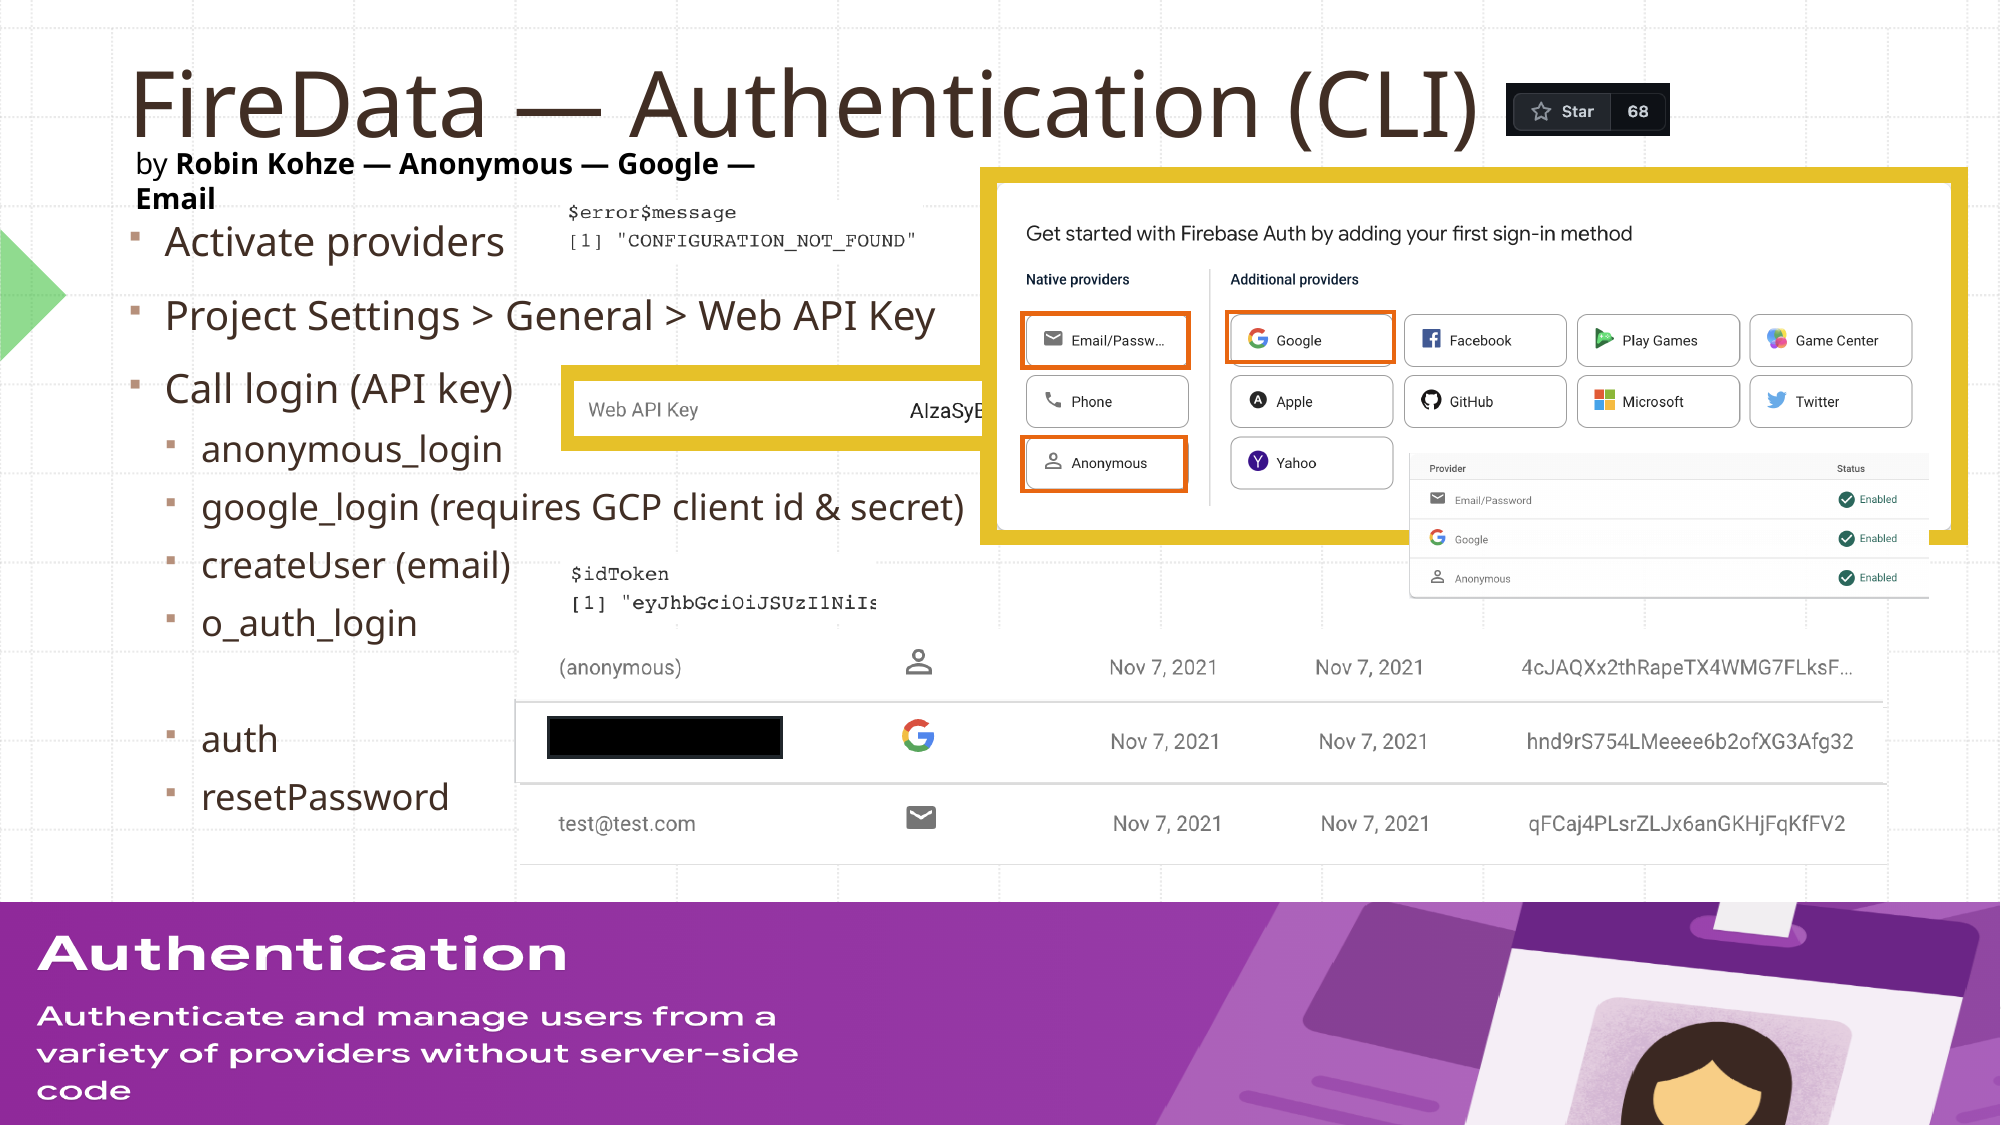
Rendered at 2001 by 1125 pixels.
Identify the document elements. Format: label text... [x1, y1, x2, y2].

picture [562, 554, 876, 623]
text_box Activate providers Project Settings > General > Web API Key Call login (API key) anonymous_login google_login (requires GCP client id & secret) createUser (email) o_auth_login auth resetPassword [113, 204, 1000, 865]
picture [997, 183, 1951, 599]
picture [574, 381, 982, 436]
picture [1506, 83, 1670, 136]
picture [514, 629, 1887, 865]
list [0, 902, 2000, 1125]
picture [562, 200, 923, 264]
text_box [980, 167, 1968, 545]
text_box by Robin Kohze — Anonymous — Google — Email [120, 137, 836, 204]
title FireData — Authentication (CLI) [113, 38, 1808, 181]
